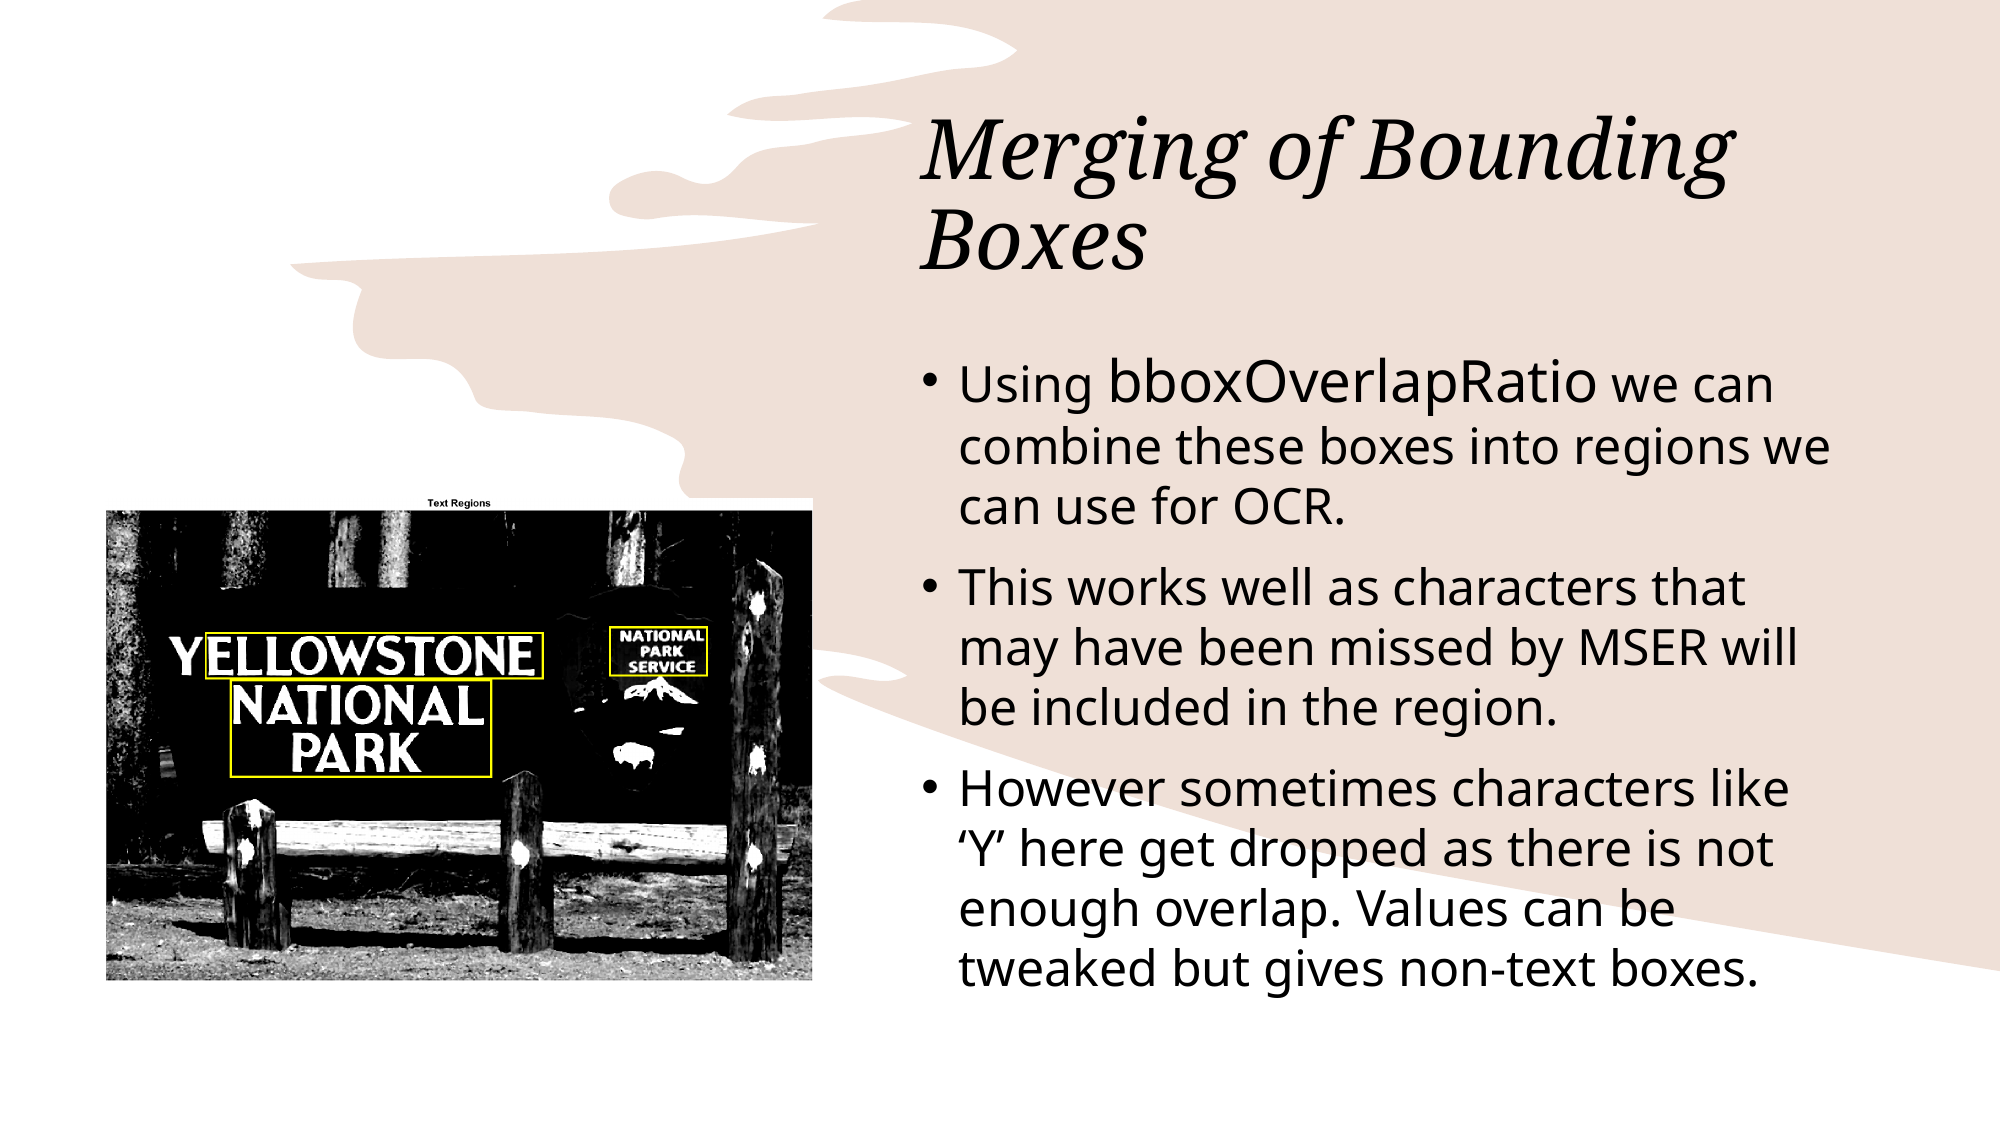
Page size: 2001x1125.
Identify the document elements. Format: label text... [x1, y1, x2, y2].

list Using bboxOverlapRatio we can combine these boxes into regions we can use for OCR. This works well as characters that may have been missed by MSER will be included in the region. However sometimes characters like ‘Y’ here get dropped as there is not enough overlap. Values can be tweaked but gives non-text boxes. [906, 337, 1863, 1014]
text_box [0, 0, 2000, 1125]
picture [105, 498, 813, 981]
title Merging of Bounding Boxes [906, 59, 1863, 295]
text_box [290, 0, 2000, 972]
